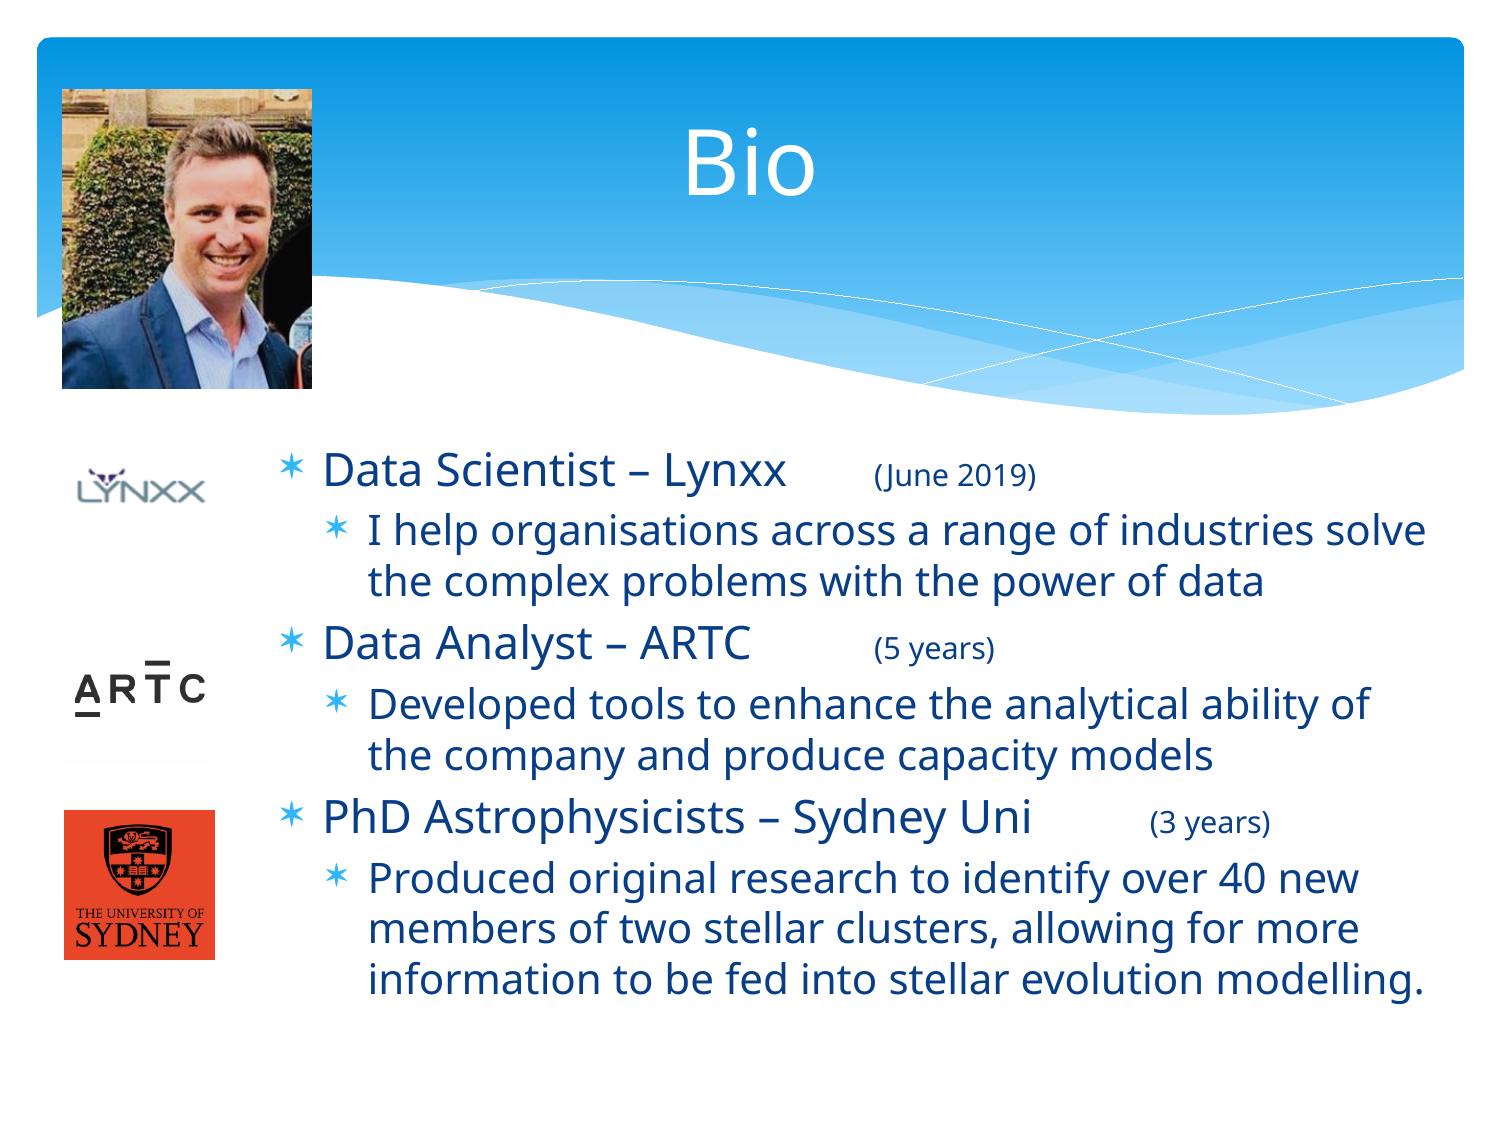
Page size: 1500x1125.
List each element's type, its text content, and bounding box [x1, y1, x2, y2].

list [62, 89, 312, 390]
picture [64, 810, 215, 960]
title Bio [75, 55, 1425, 261]
list Data Scientist – Lynxx (June 2019) I help organisations across a range of industries solve the complex problems with the power of data Data Analyst – ARTC (5 years) Developed tools to enhance the analytical ability of the company and produce capacity models PhD Astrophysicists – Sydney Uni (3 years) Produced original research to identify over 40 new members of two stellar clusters, allowing for more information to be fed into stellar evolution modelling. [265, 432, 1448, 1041]
picture [64, 408, 215, 559]
picture [64, 613, 215, 764]
